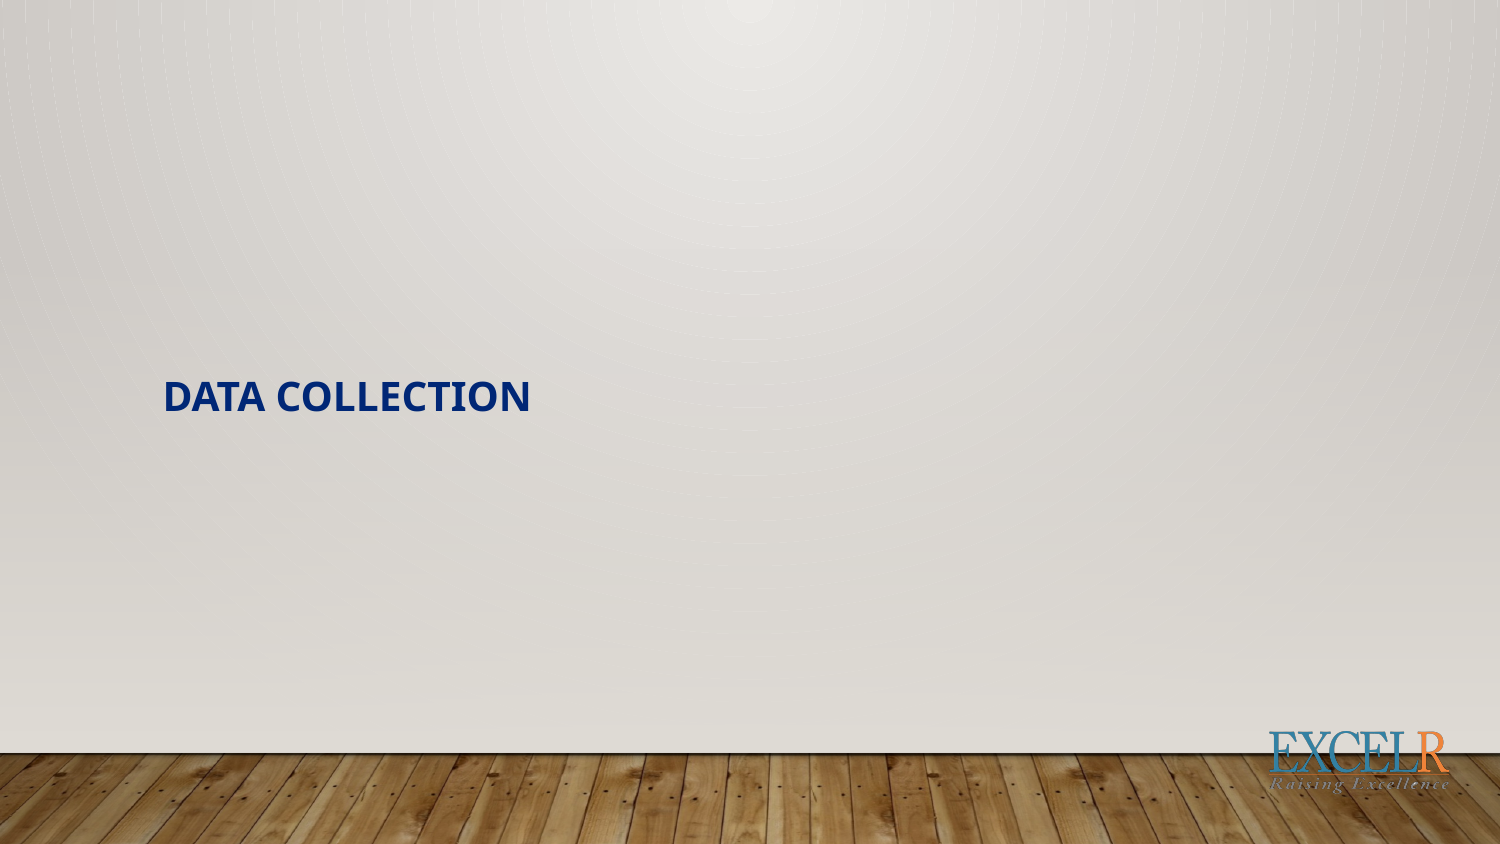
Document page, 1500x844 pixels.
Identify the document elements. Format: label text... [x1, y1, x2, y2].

picture [0, 730, 1500, 844]
title Data Collection [147, 345, 1198, 440]
